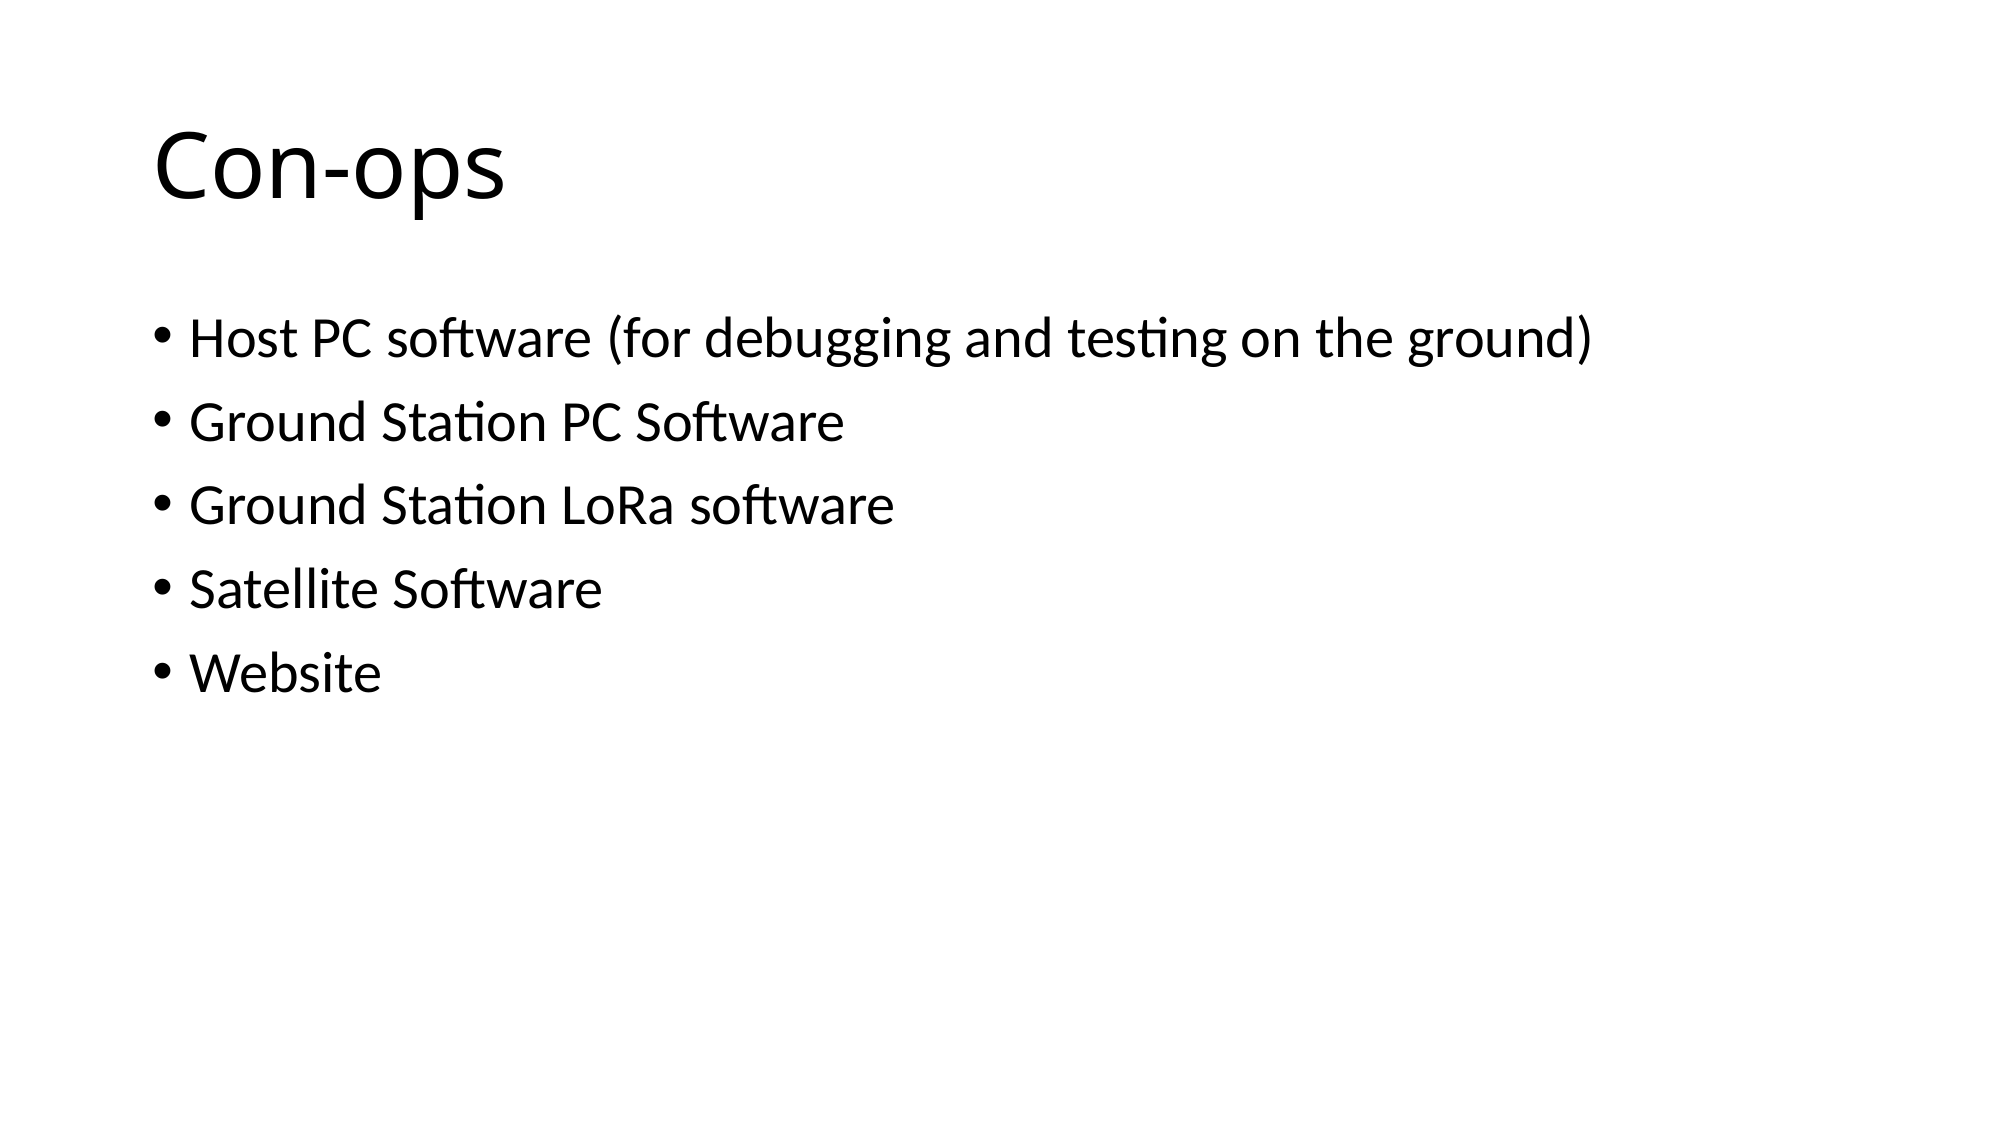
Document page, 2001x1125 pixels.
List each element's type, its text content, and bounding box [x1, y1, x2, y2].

title Con-ops [137, 59, 1863, 278]
list Host PC software (for debugging and testing on the ground) Ground Station PC Software Ground Station LoRa software Satellite Software Website [137, 299, 1863, 1014]
